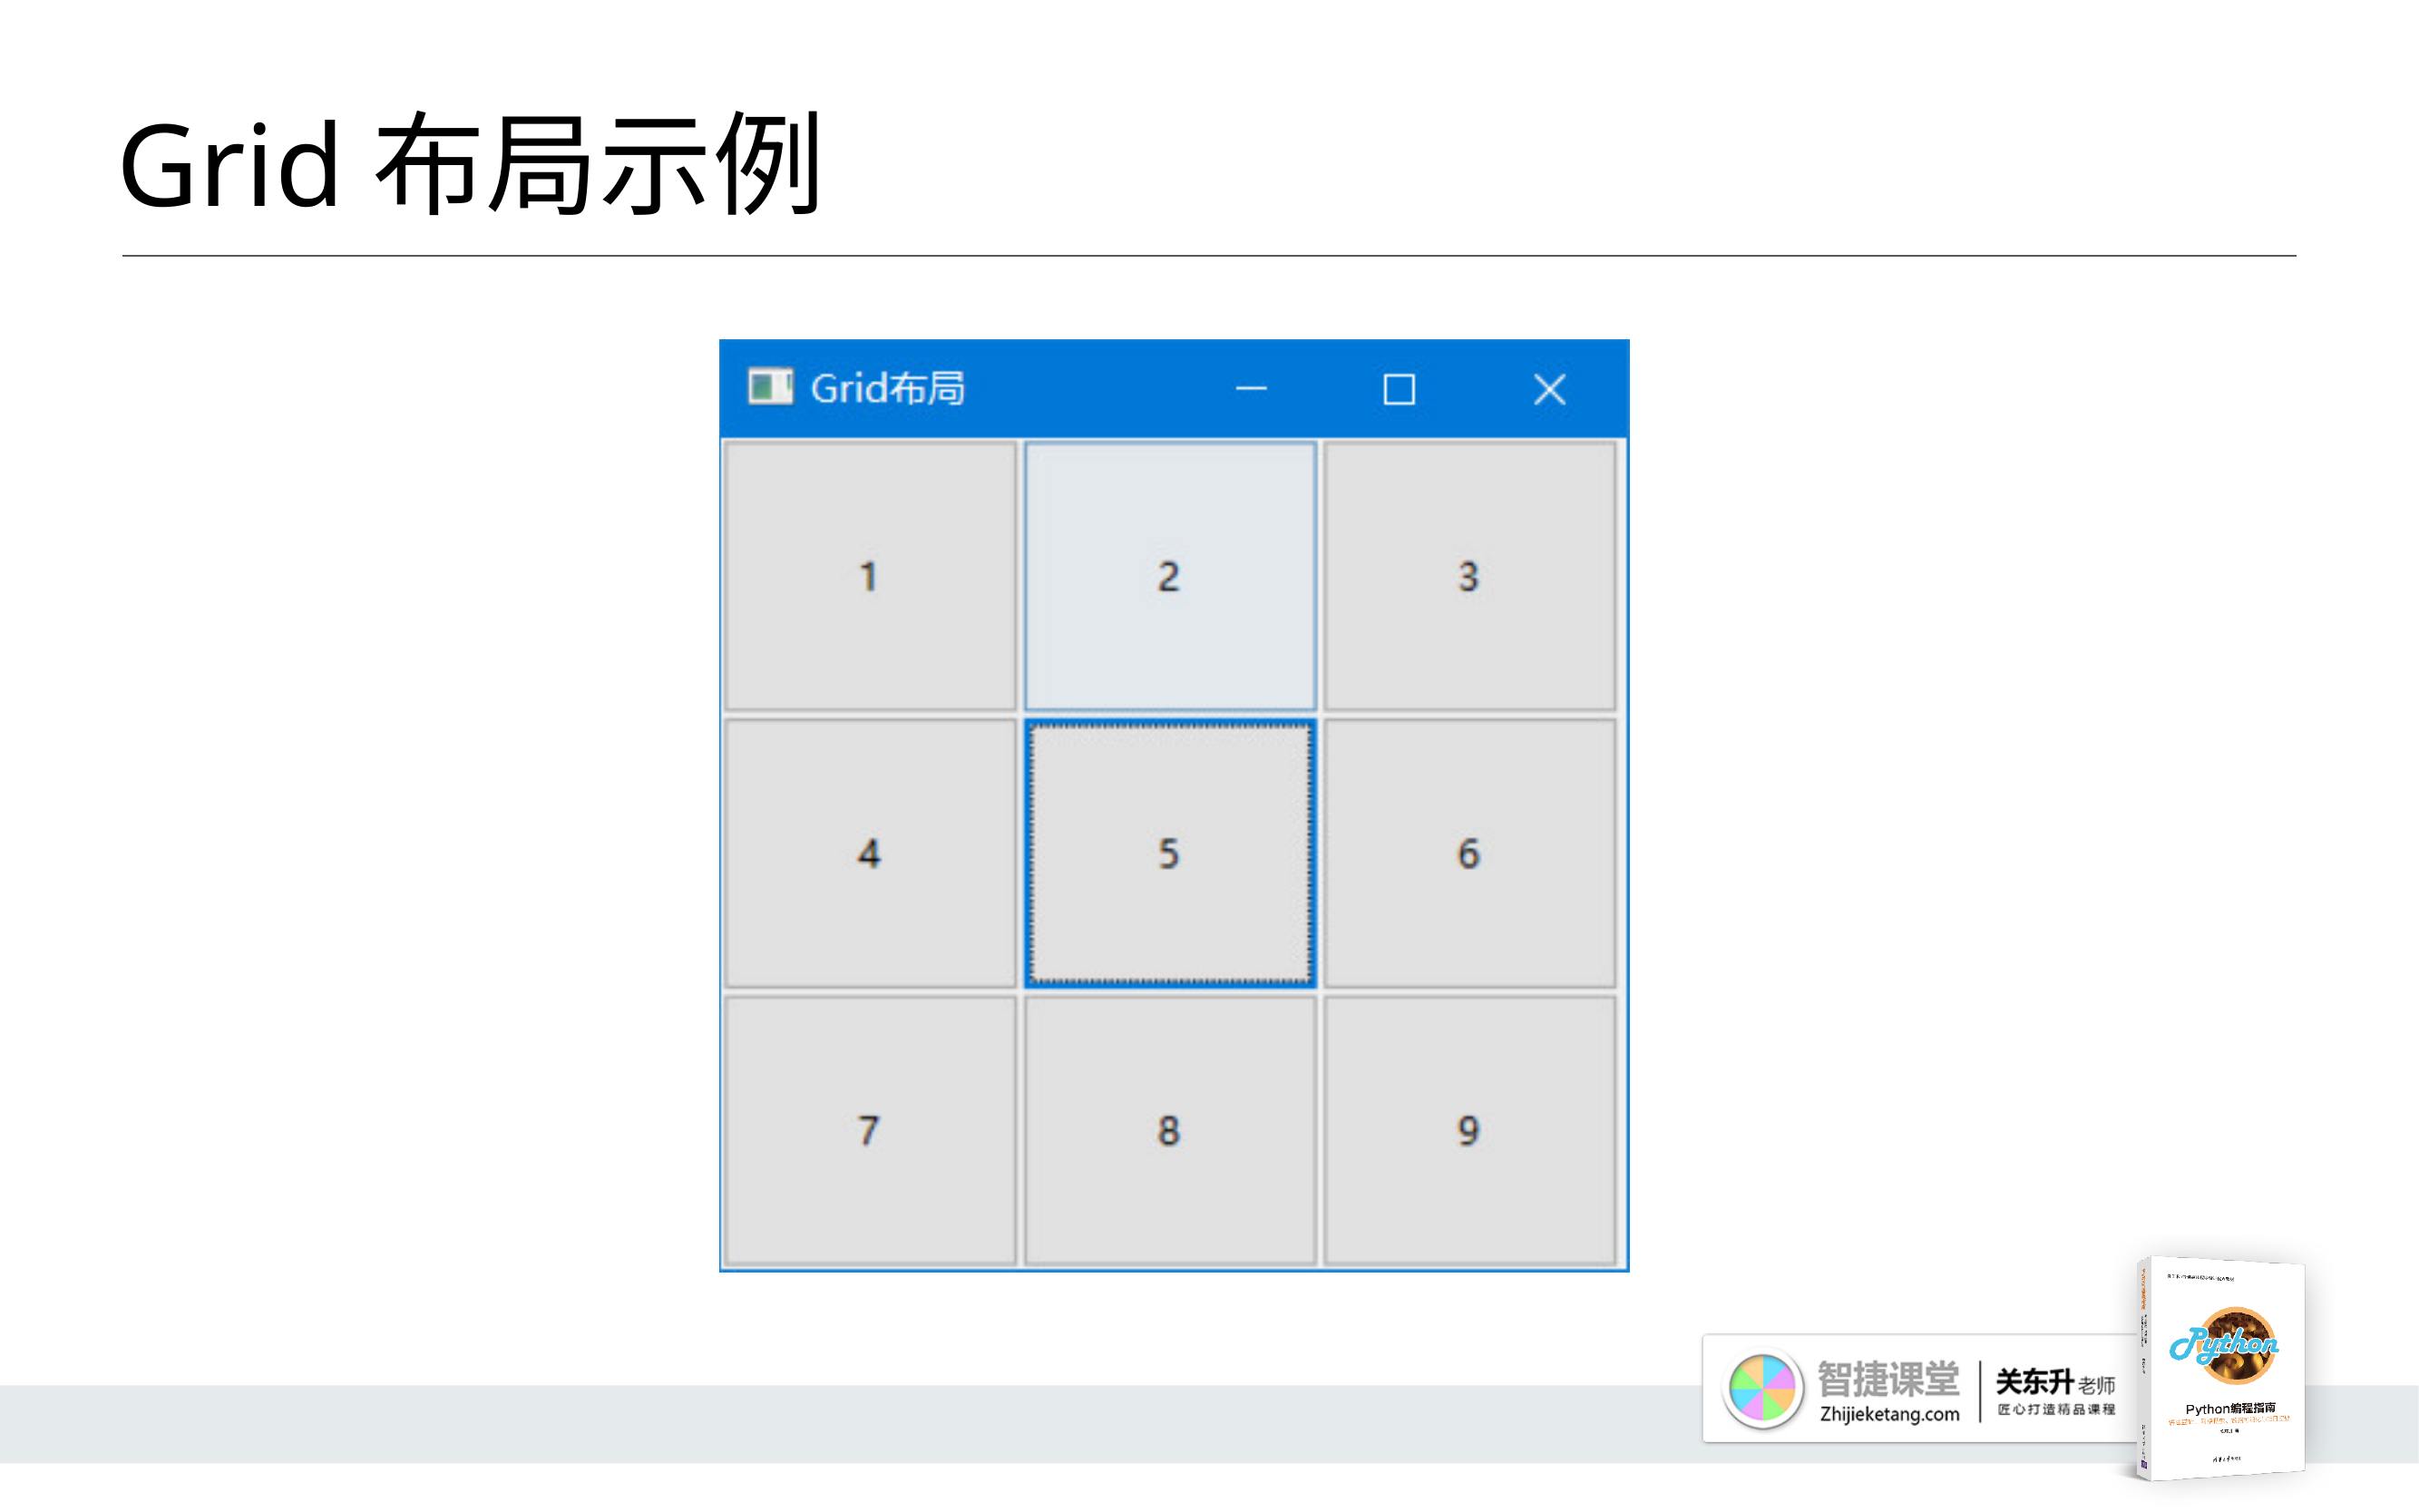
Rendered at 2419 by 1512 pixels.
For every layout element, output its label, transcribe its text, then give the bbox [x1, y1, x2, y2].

picture [0, 0, 2419, 1512]
title Grid布局示例 [107, 83, 2148, 237]
